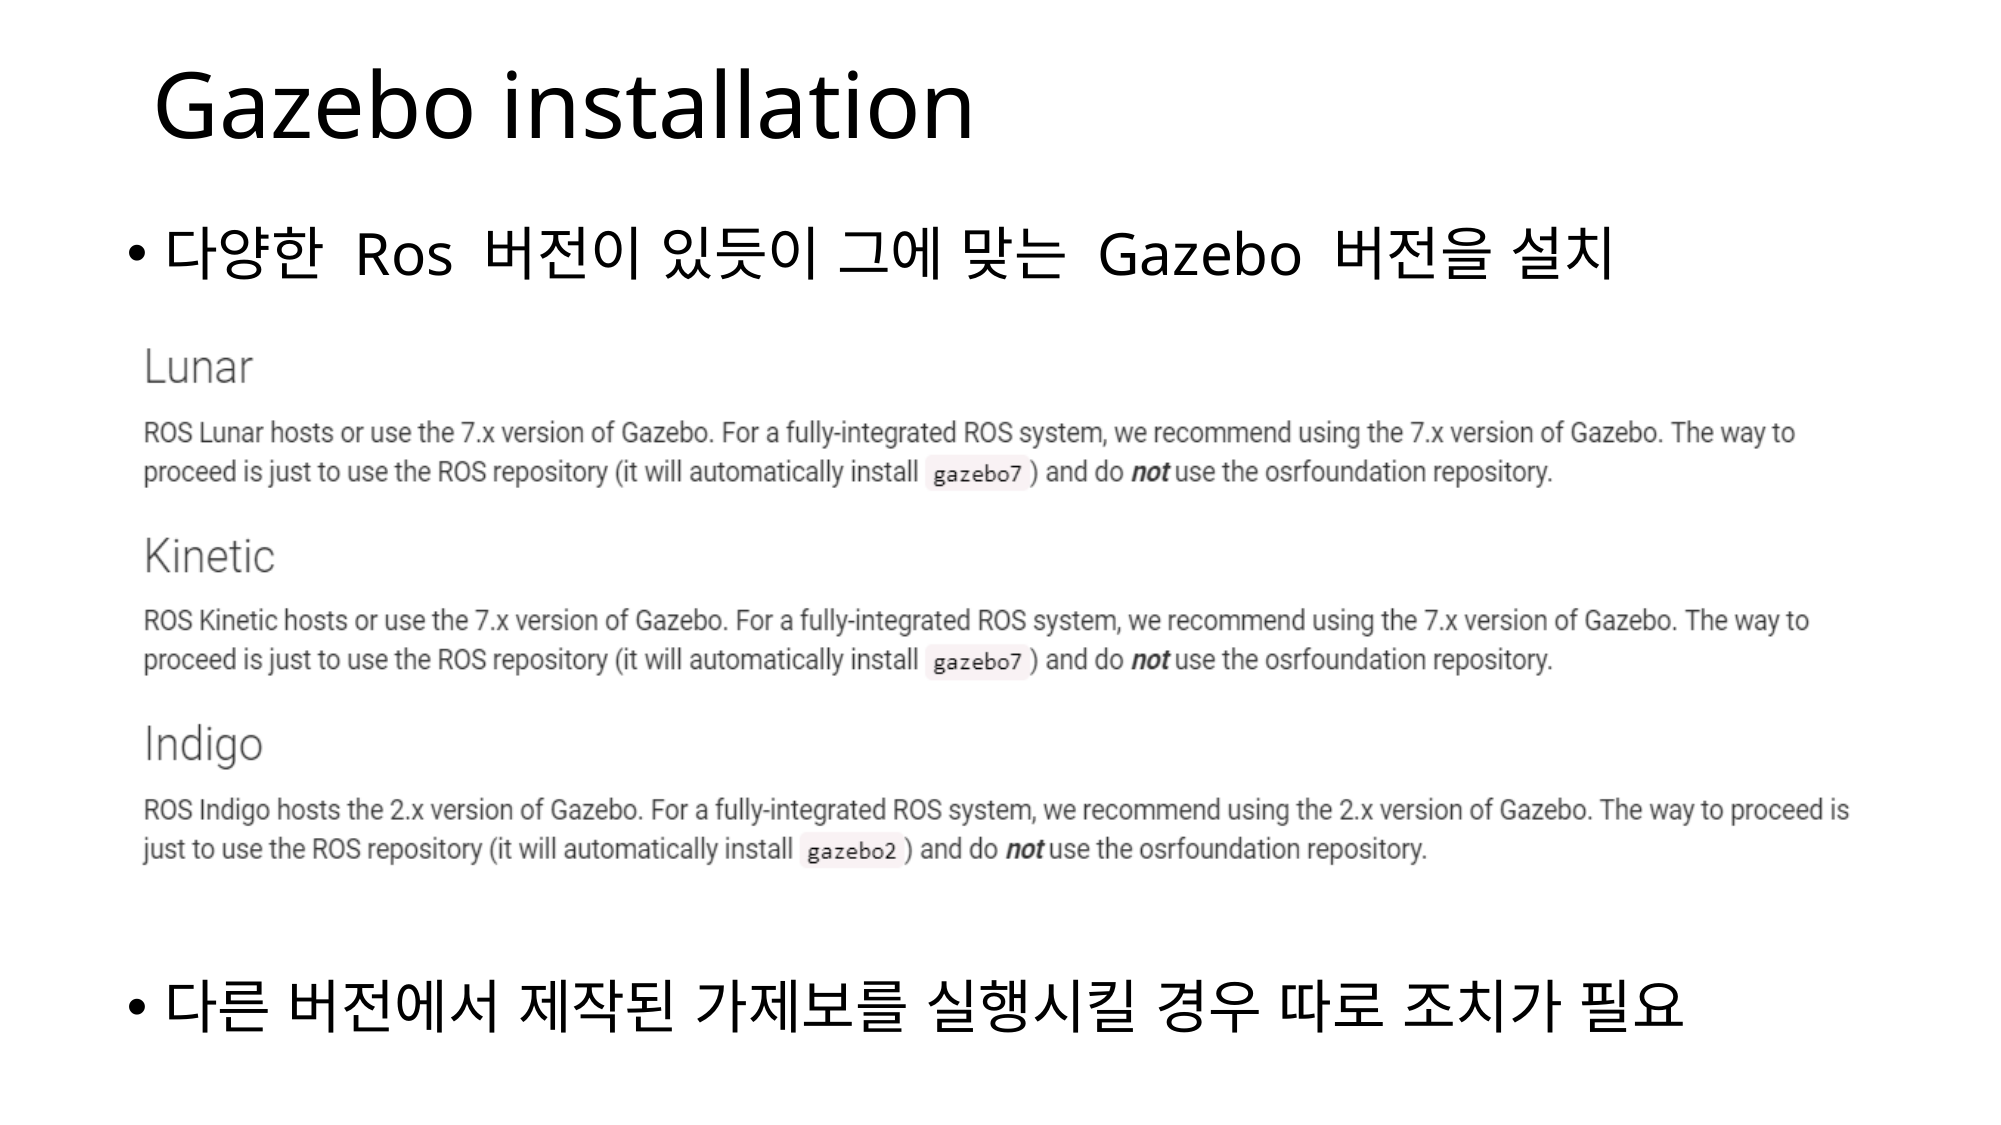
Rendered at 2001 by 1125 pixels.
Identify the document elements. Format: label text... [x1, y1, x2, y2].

list 다양한 Ros 버전이 있듯이 그에 맞는 Gazebo 버전을 설치 다른 버전에서 제작된 가제보를 실행시킬 경우 따로 조치가 필요 [111, 217, 1863, 1106]
title Gazebo installation [137, 0, 1863, 217]
picture [137, 333, 1863, 884]
